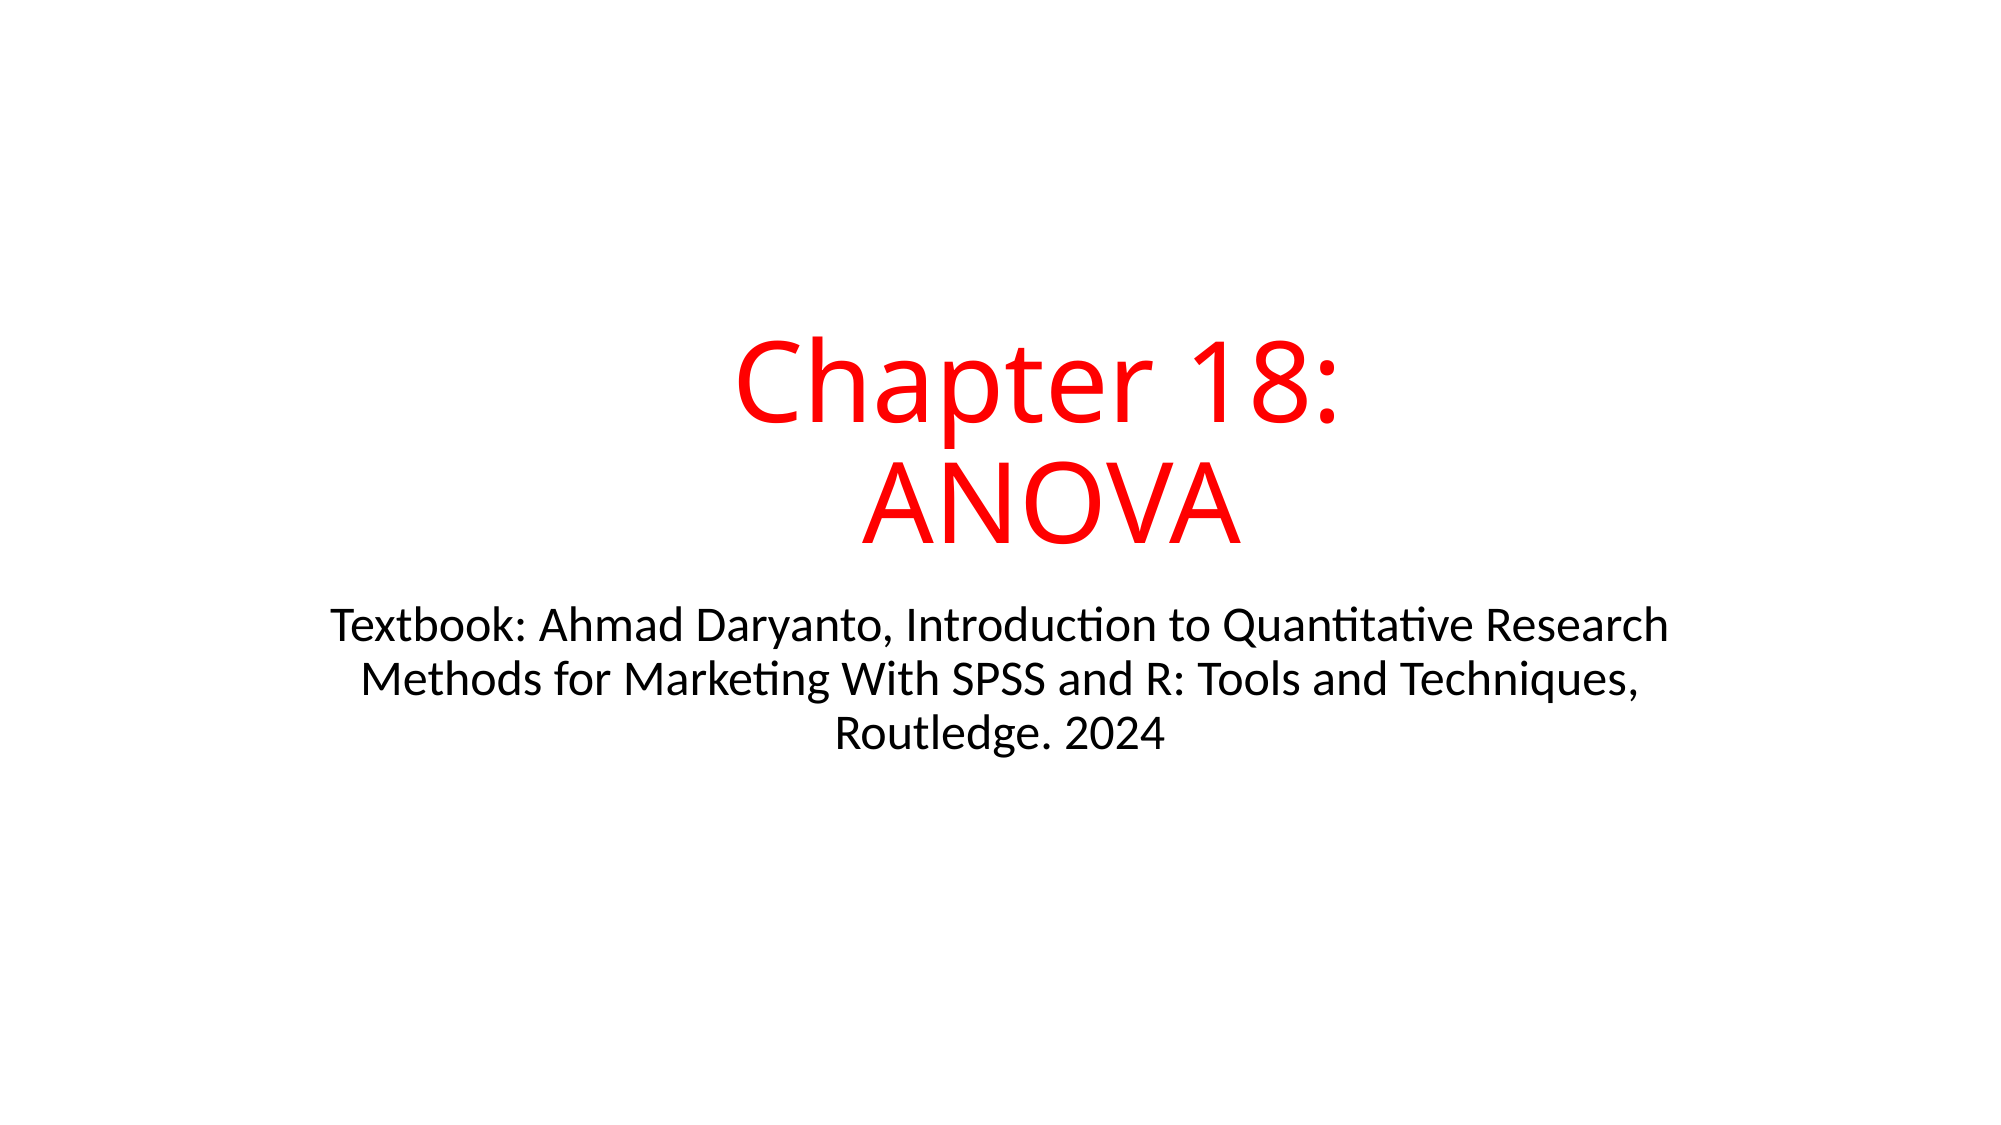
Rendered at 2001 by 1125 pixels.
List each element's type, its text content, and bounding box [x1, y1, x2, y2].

title Chapter 18: ANOVA [437, 184, 1638, 576]
subtitle Textbook: Ahmad Daryanto, Introduction to Quantitative Research Methods for Marketing With SPSS and R: Tools and Techniques, Routledge. 2024 [249, 590, 1750, 863]
